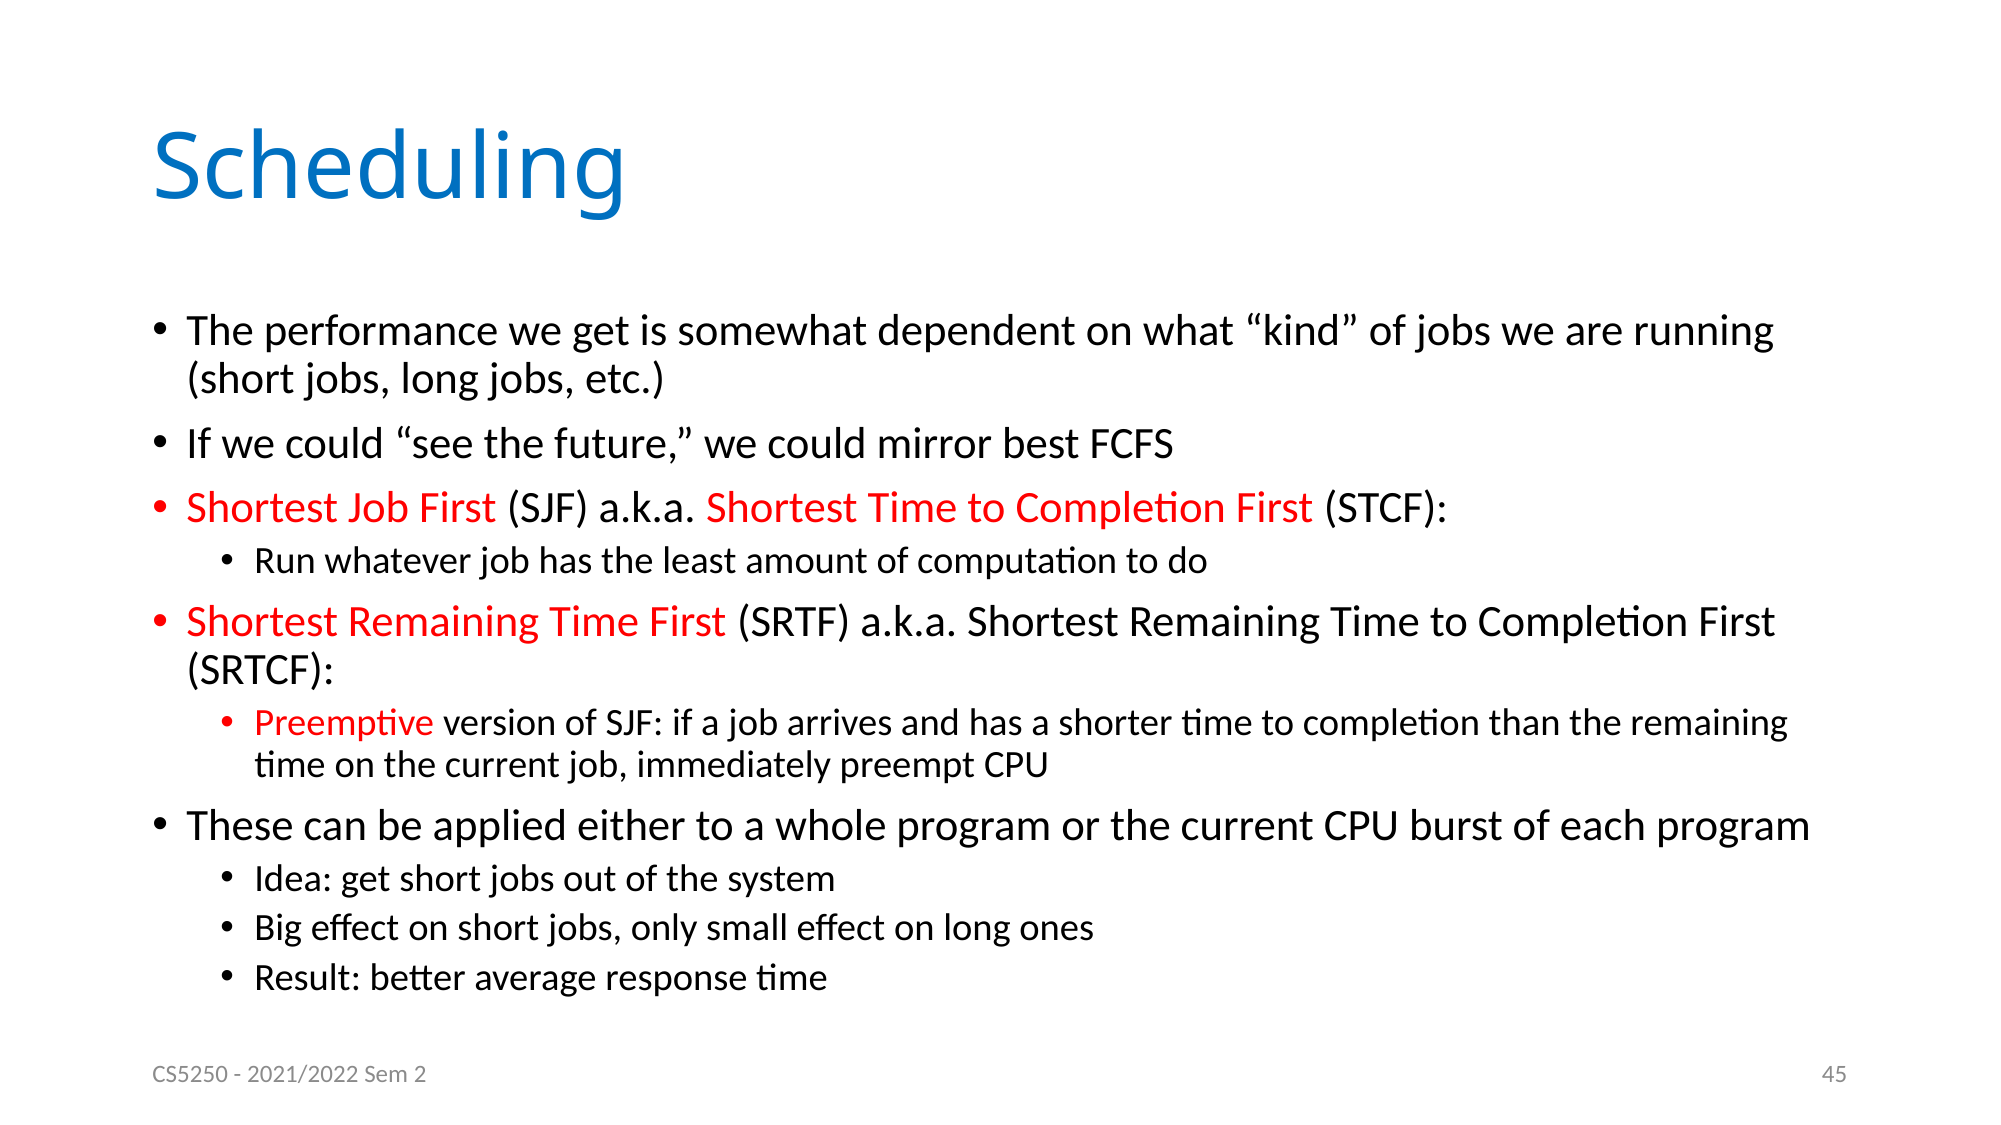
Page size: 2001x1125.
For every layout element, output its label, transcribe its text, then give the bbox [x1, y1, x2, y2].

title Scheduling [137, 59, 1863, 278]
slide_number 45 [1412, 1042, 1863, 1103]
slide_number CS5250 - 2021/2022 Sem 2 [137, 1042, 588, 1103]
list The performance we get is somewhat dependent on what “kind” of jobs we are running (short jobs, long jobs, etc.) If we could “see the future,” we could mirror best FCFS Shortest Job First (SJF) a.k.a. Shortest Time to Completion First (STCF): Run whatever job has the least amount of computation to do Shortest Remaining Time First (SRTF) a.k.a. Shortest Remaining Time to Completion First (SRTCF): Preemptive version of SJF: if a job arrives and has a shorter time to completion than the remaining time on the current job, immediately preempt CPU These can be applied either to a whole program or the current CPU burst of each program Idea: get short jobs out of the system Big effect on short jobs, only small effect on long ones Result: better average response time [137, 299, 1863, 1014]
